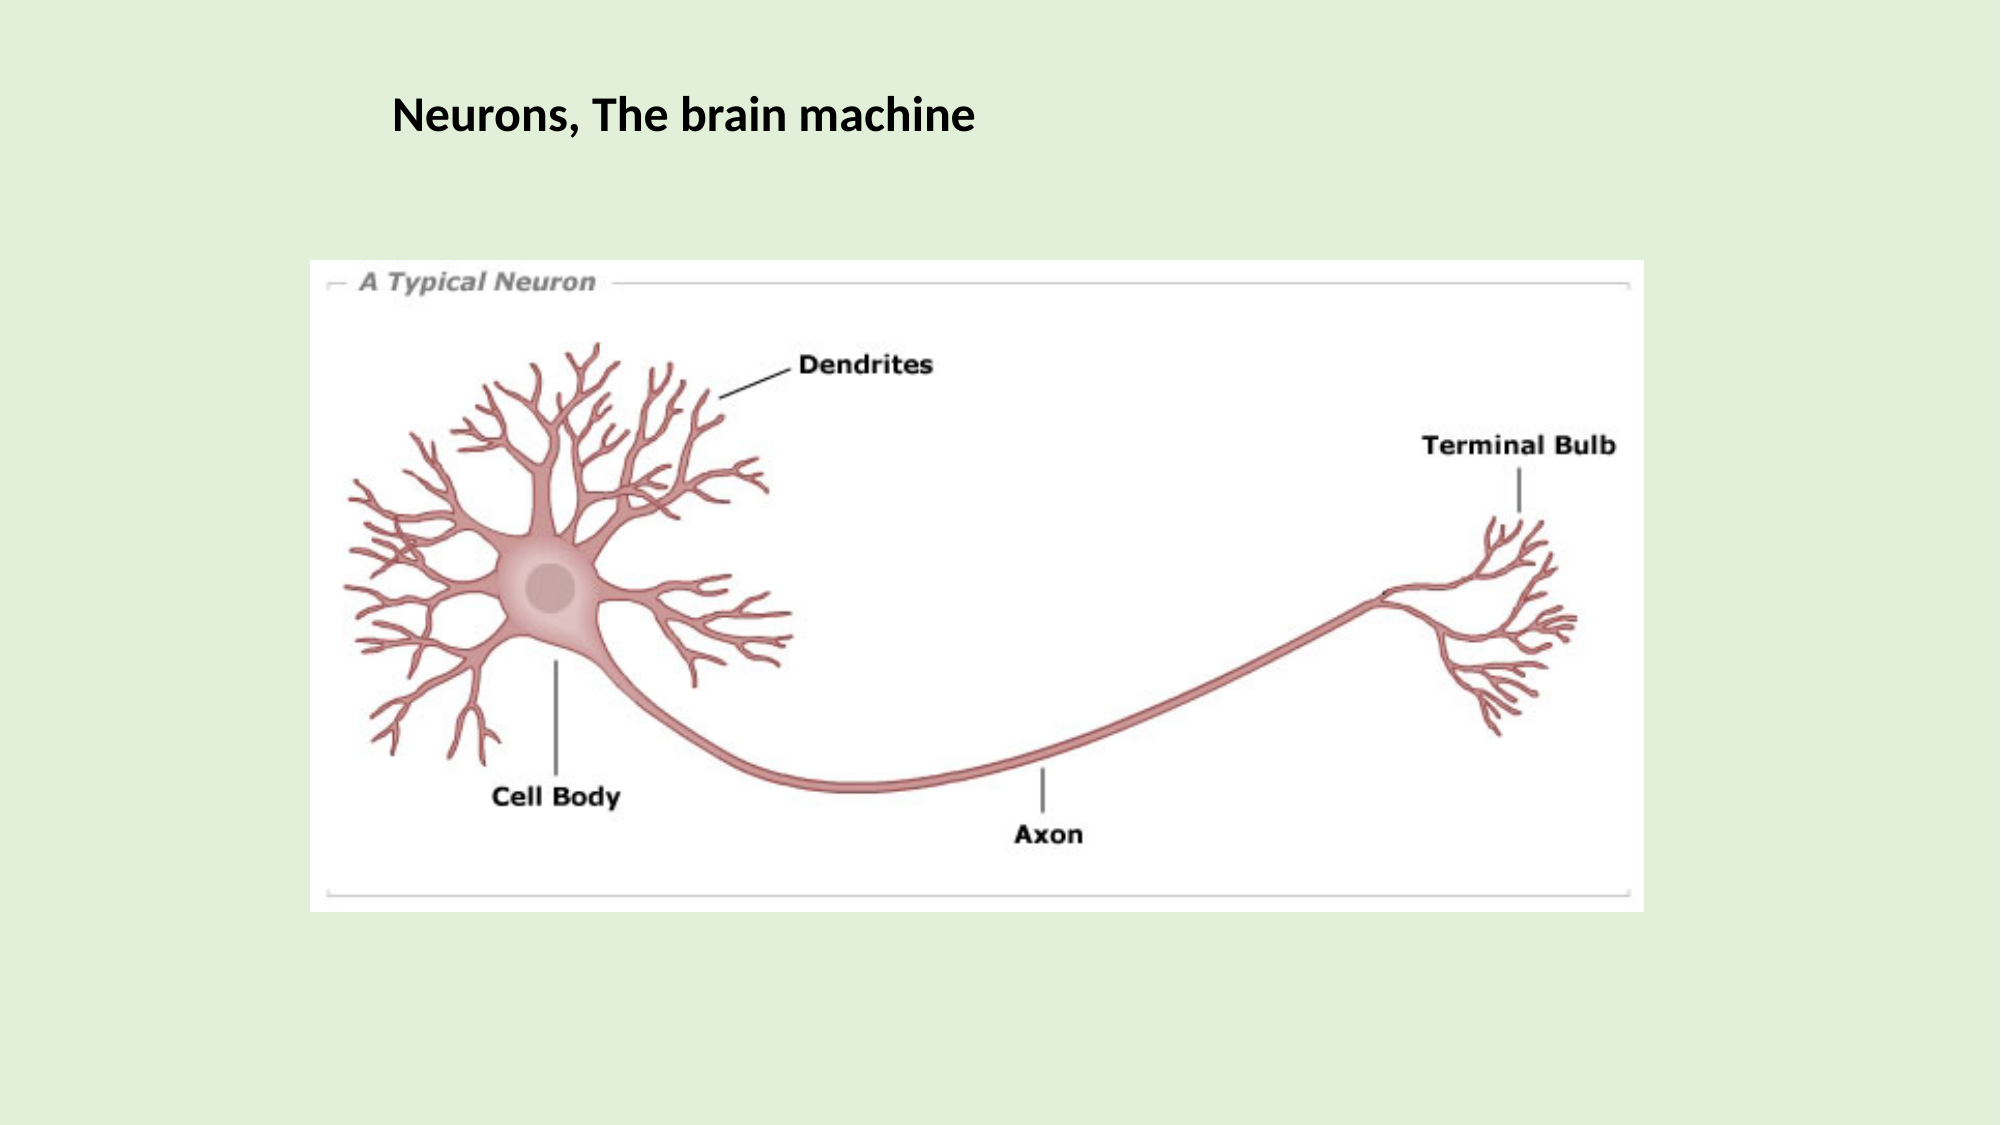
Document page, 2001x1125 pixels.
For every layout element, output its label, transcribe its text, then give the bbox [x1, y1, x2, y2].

text_box Neurons, The brain machine [377, 73, 1517, 149]
picture [309, 260, 1644, 912]
